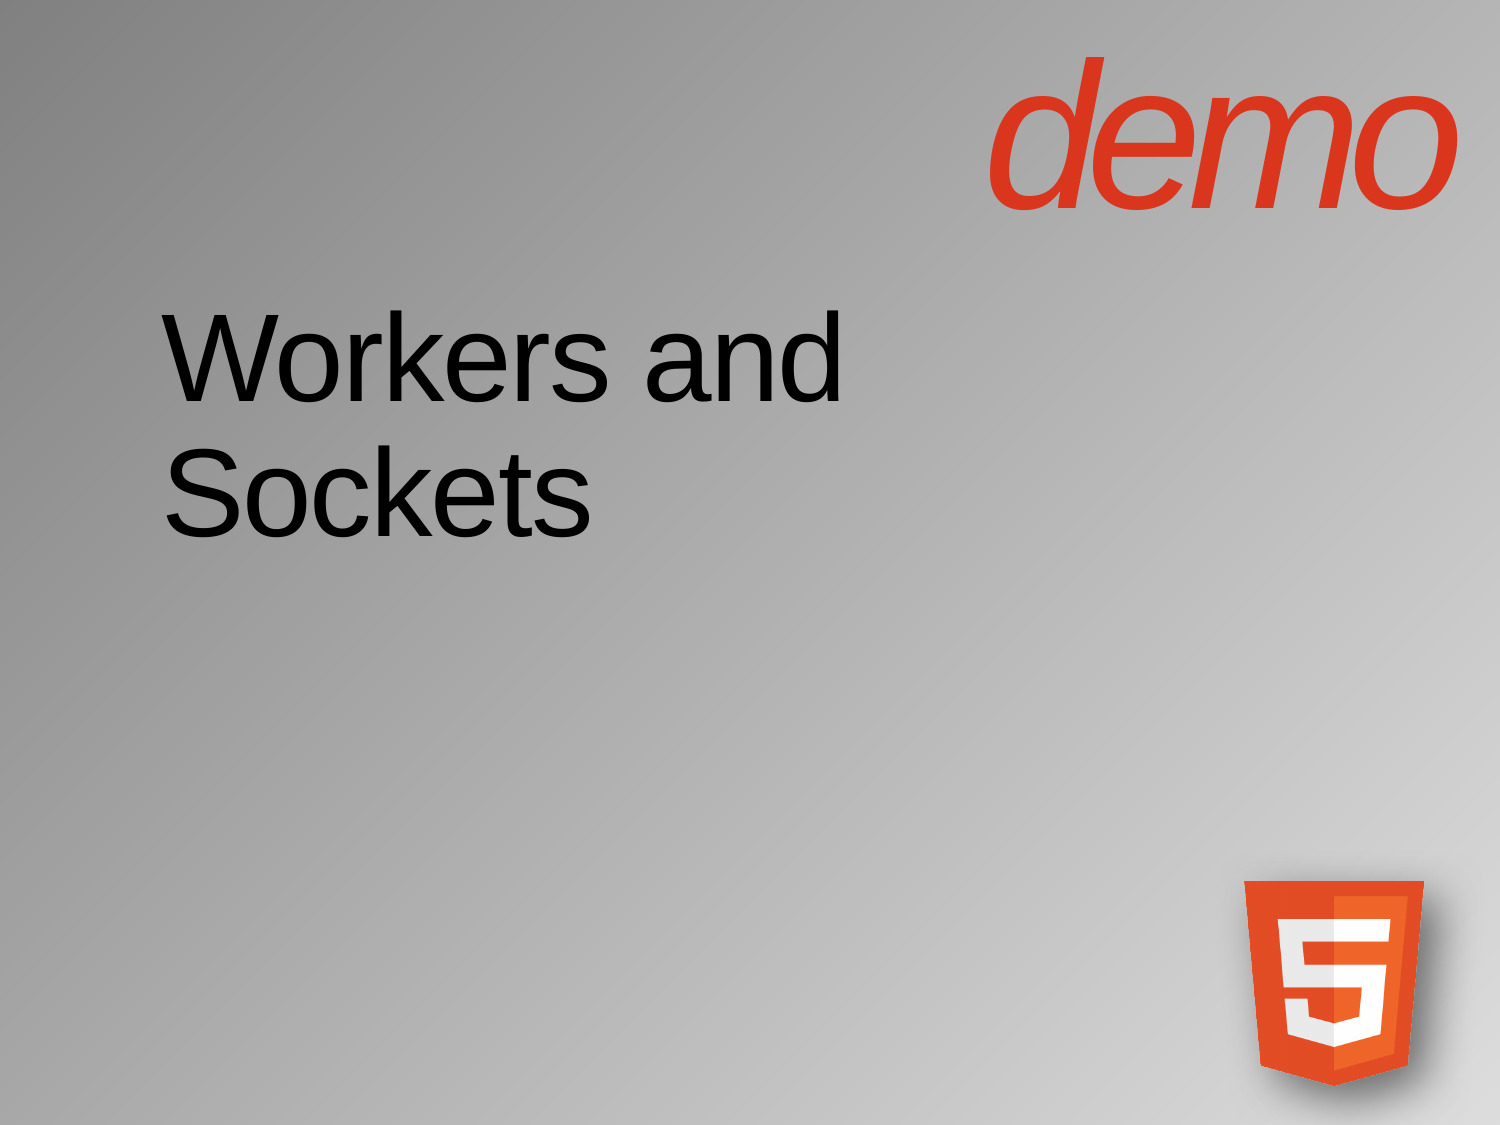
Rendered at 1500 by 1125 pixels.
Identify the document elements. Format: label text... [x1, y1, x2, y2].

list demo [204, 28, 1465, 255]
picture [1232, 881, 1436, 1086]
title Workers and Sockets [161, 303, 1309, 554]
